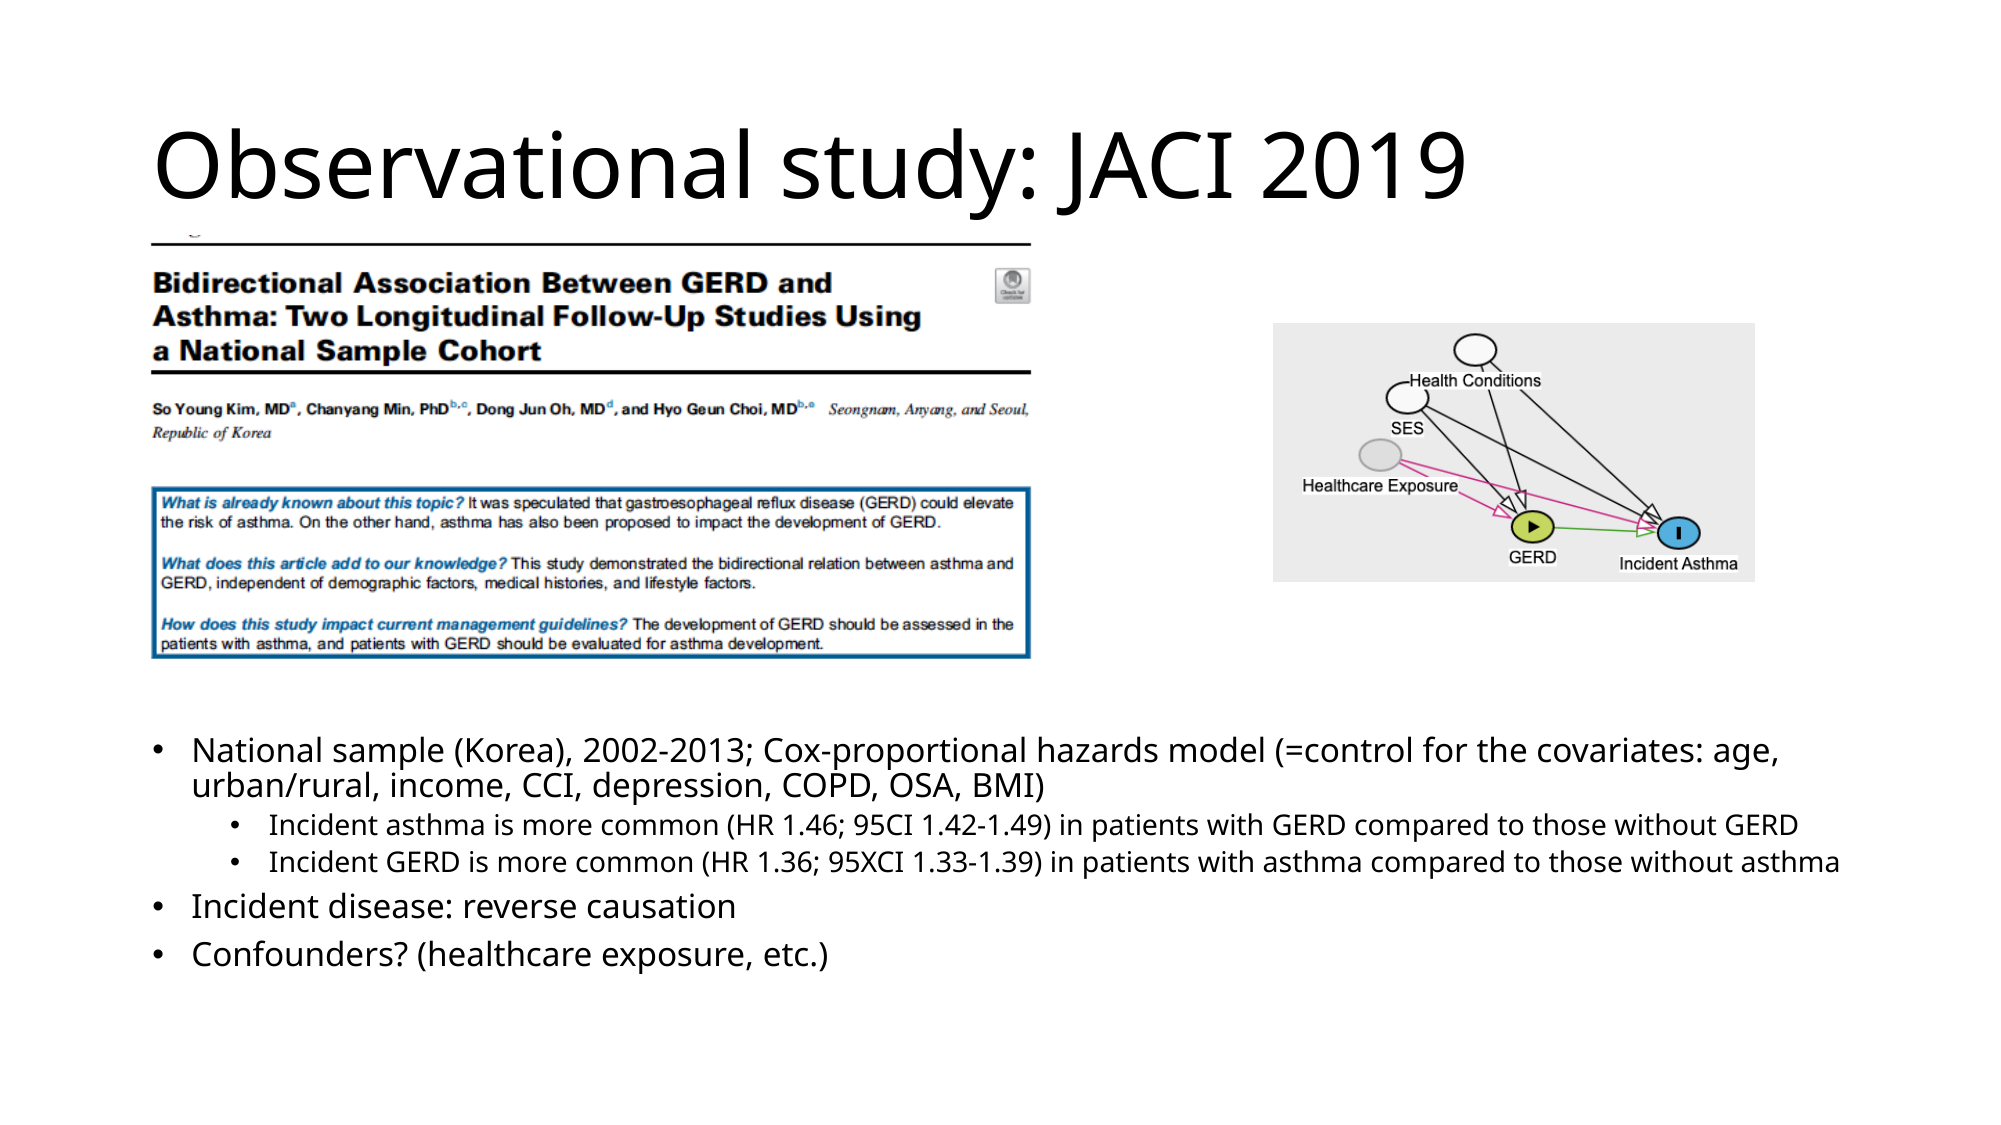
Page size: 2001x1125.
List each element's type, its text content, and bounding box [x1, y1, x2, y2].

picture [143, 235, 1045, 670]
title Observational study: JACI 2019 [137, 59, 1863, 278]
picture [1273, 322, 1755, 582]
list National sample (Korea), 2002-2013; Cox-proportional hazards model (=control for the covariates: age, urban/rural, income, CCI, depression, COPD, OSA, BMI) Incident asthma is more common (HR 1.46; 95CI 1.42-1.49) in patients with GERD compared to those without GERD Incident GERD is more common (HR 1.36; 95XCI 1.33-1.39) in patients with asthma compared to those without asthma Incident disease: reverse causation Confounders? (healthcare exposure, etc.) [137, 726, 1863, 1014]
